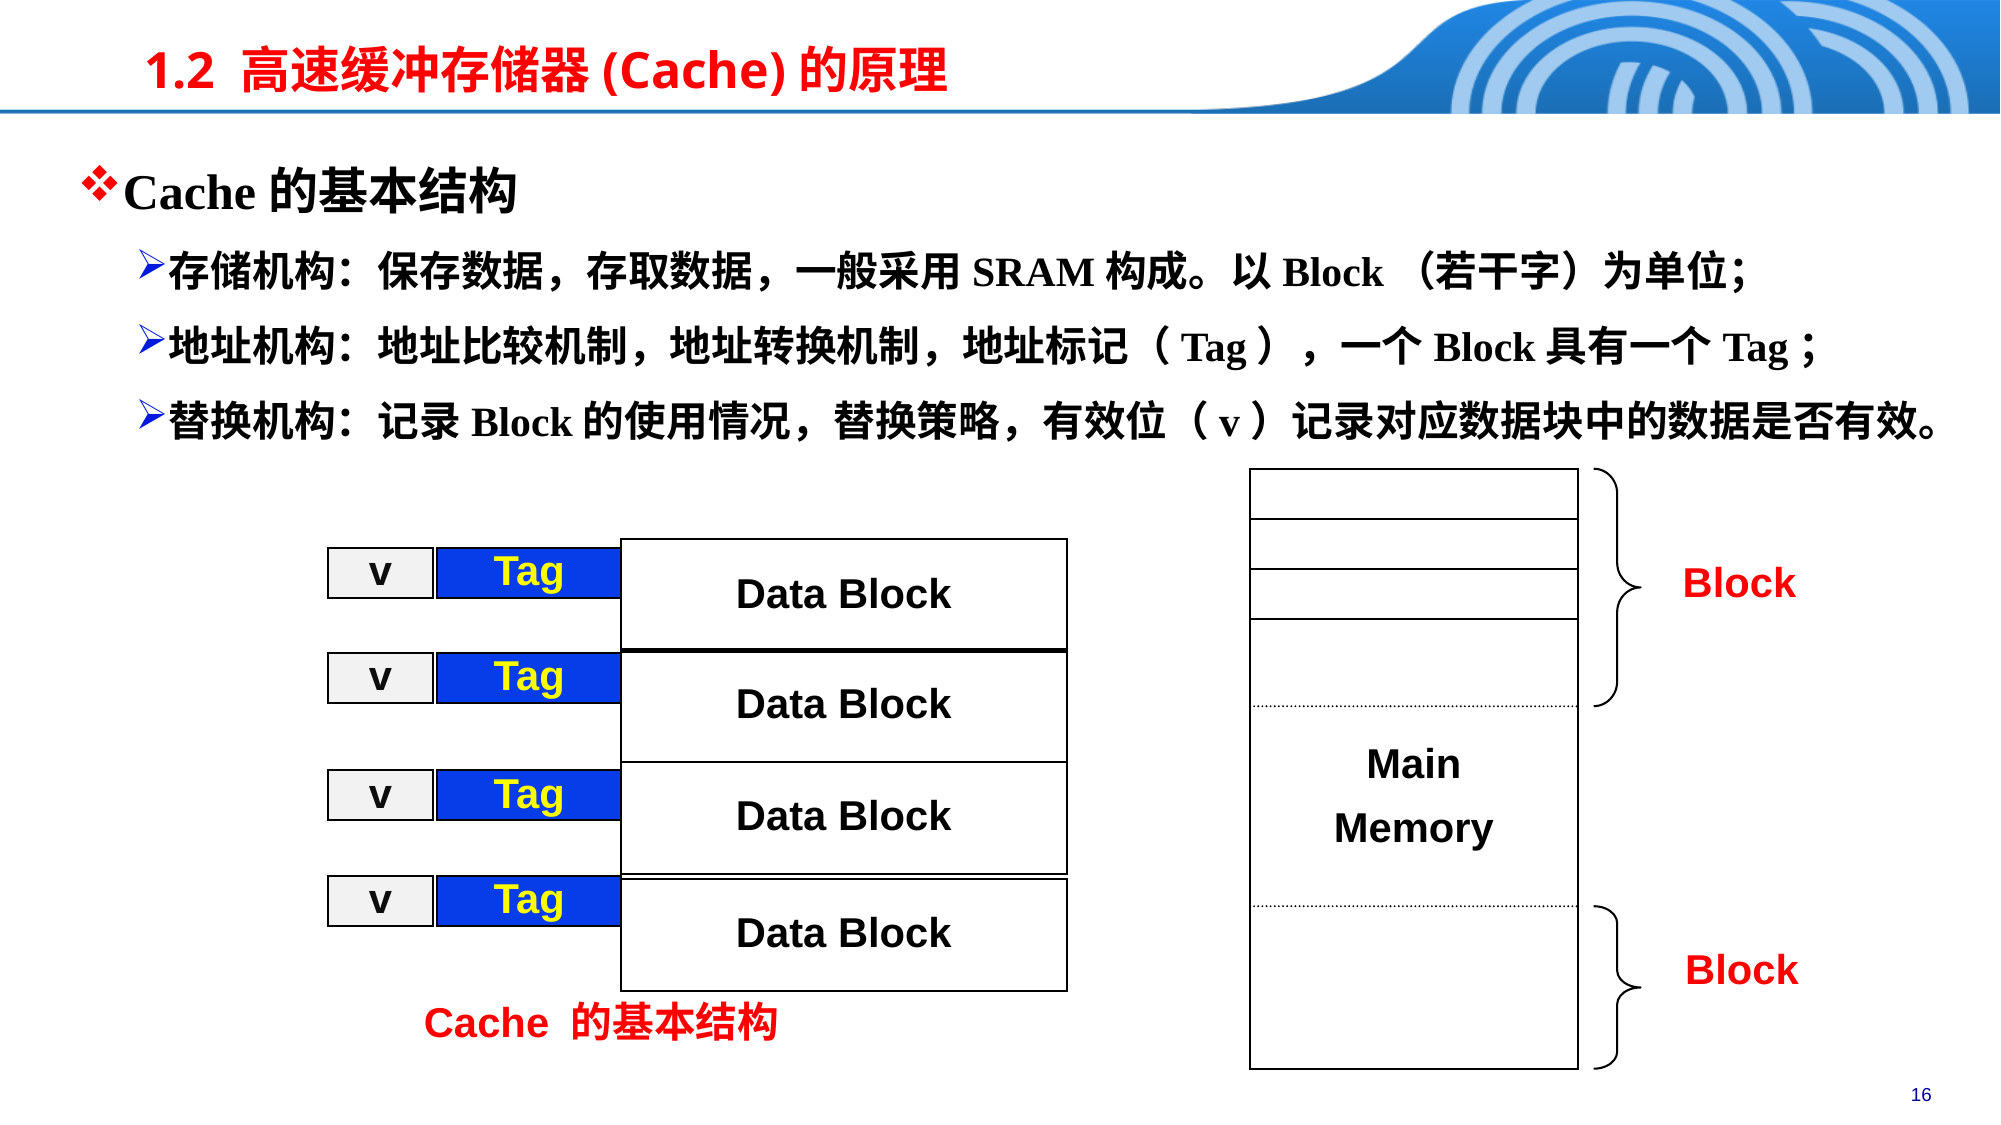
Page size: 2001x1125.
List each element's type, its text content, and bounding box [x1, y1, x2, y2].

picture [0, 0, 2000, 114]
list Cache的基本结构 存储机构：保存数据，存取数据，一般采用SRAM构成。以Block（若干字）为单位； 地址机构：地址比较机制，地址转换机制，地址标记（Tag），一个Block具有一个Tag； 替换机构：记录Block的使用情况，替换策略，有效位（v）记录对应数据块中的数据是否有效。 [66, 124, 1958, 519]
text_box Cache 的基本结构 [312, 996, 891, 1054]
title 1.2 高速缓冲存储器(Cache)的原理 [133, 42, 1285, 124]
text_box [1249, 468, 1844, 1069]
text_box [327, 538, 1067, 992]
